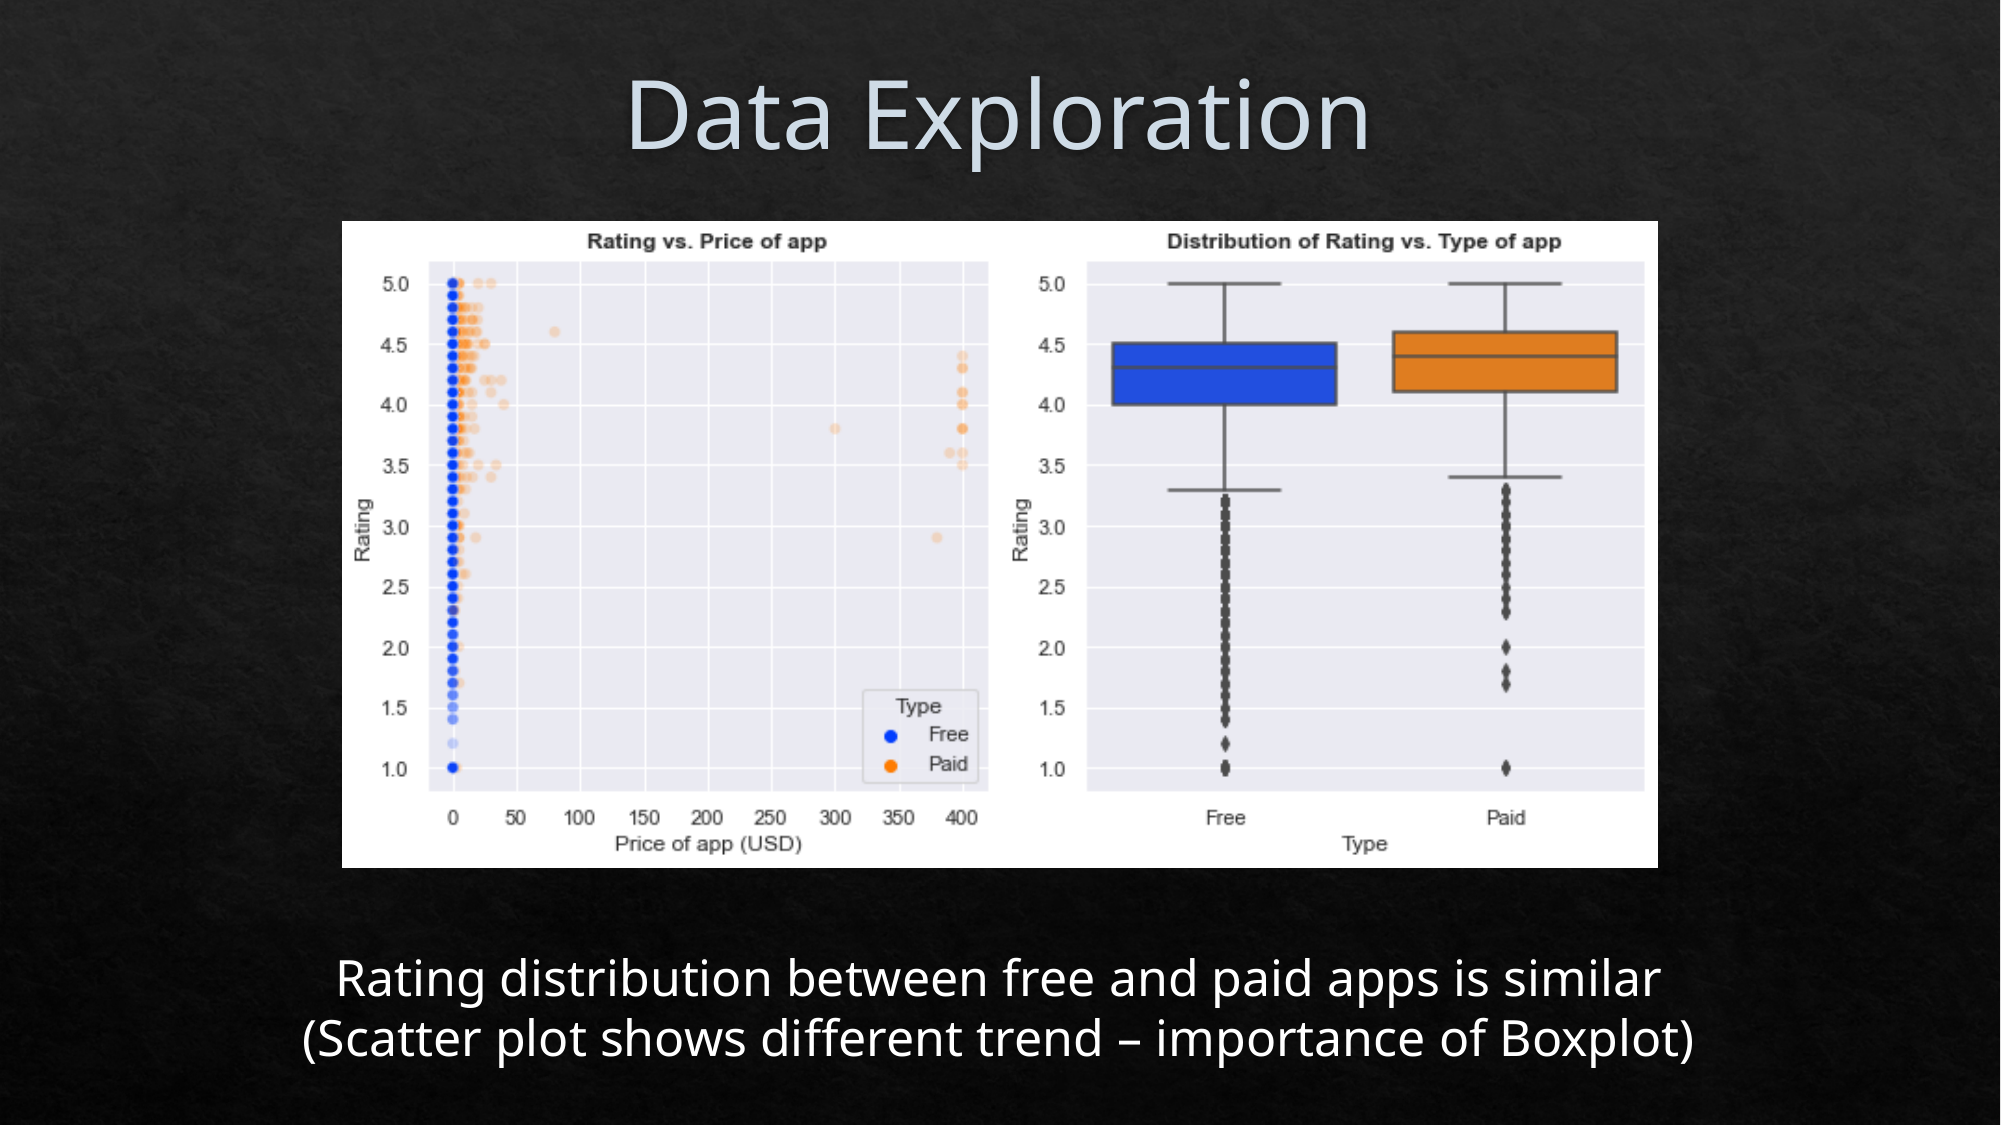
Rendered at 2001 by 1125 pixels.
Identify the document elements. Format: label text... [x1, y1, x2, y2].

title Data Exploration [149, 15, 1849, 222]
picture [342, 221, 1658, 869]
text_box Rating distribution between free and paid apps is similar (Scatter plot shows different trend – importance of Boxplot) [287, 938, 1711, 1074]
